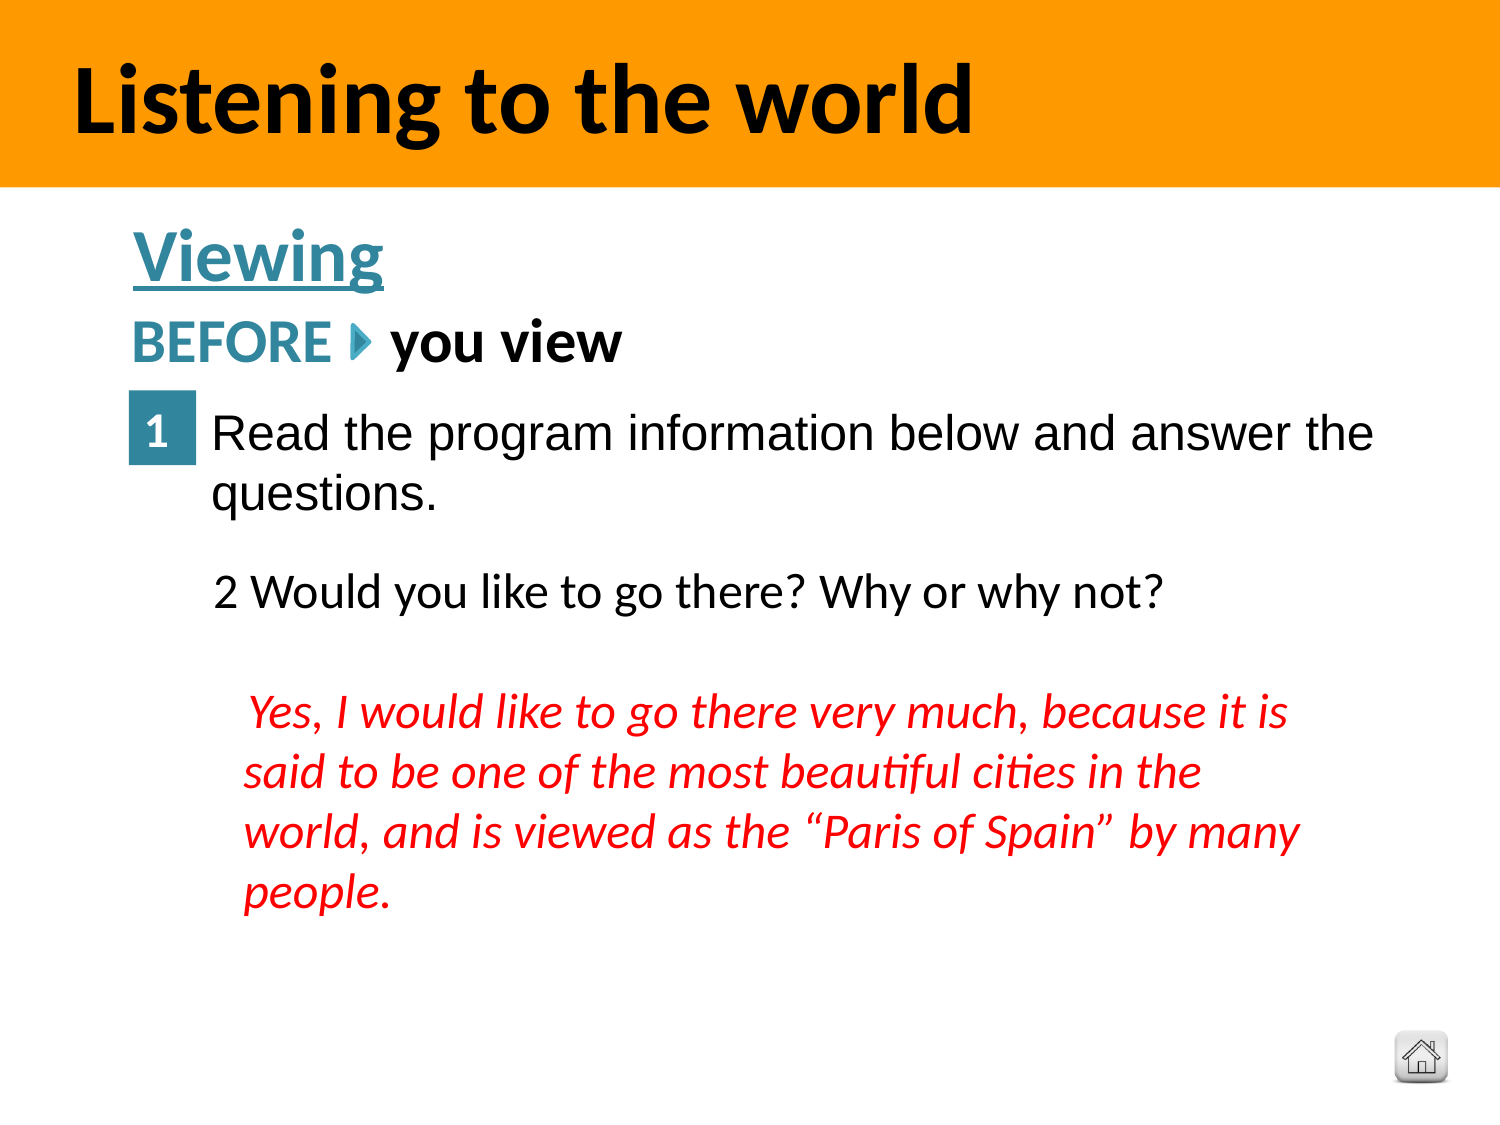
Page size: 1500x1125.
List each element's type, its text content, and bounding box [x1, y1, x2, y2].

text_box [128, 390, 1466, 530]
text_box Listening to the world [0, 0, 1500, 190]
text_box 2 Would you like to go there? Why or why not? Yes, I would like to go there very much, because it is said to be one of the most beautiful cities in the world, and is viewed as the “Paris of Spain” by many people. [199, 550, 1325, 1125]
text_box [116, 292, 762, 385]
text_box Viewing [118, 199, 399, 291]
picture [1382, 1019, 1460, 1097]
